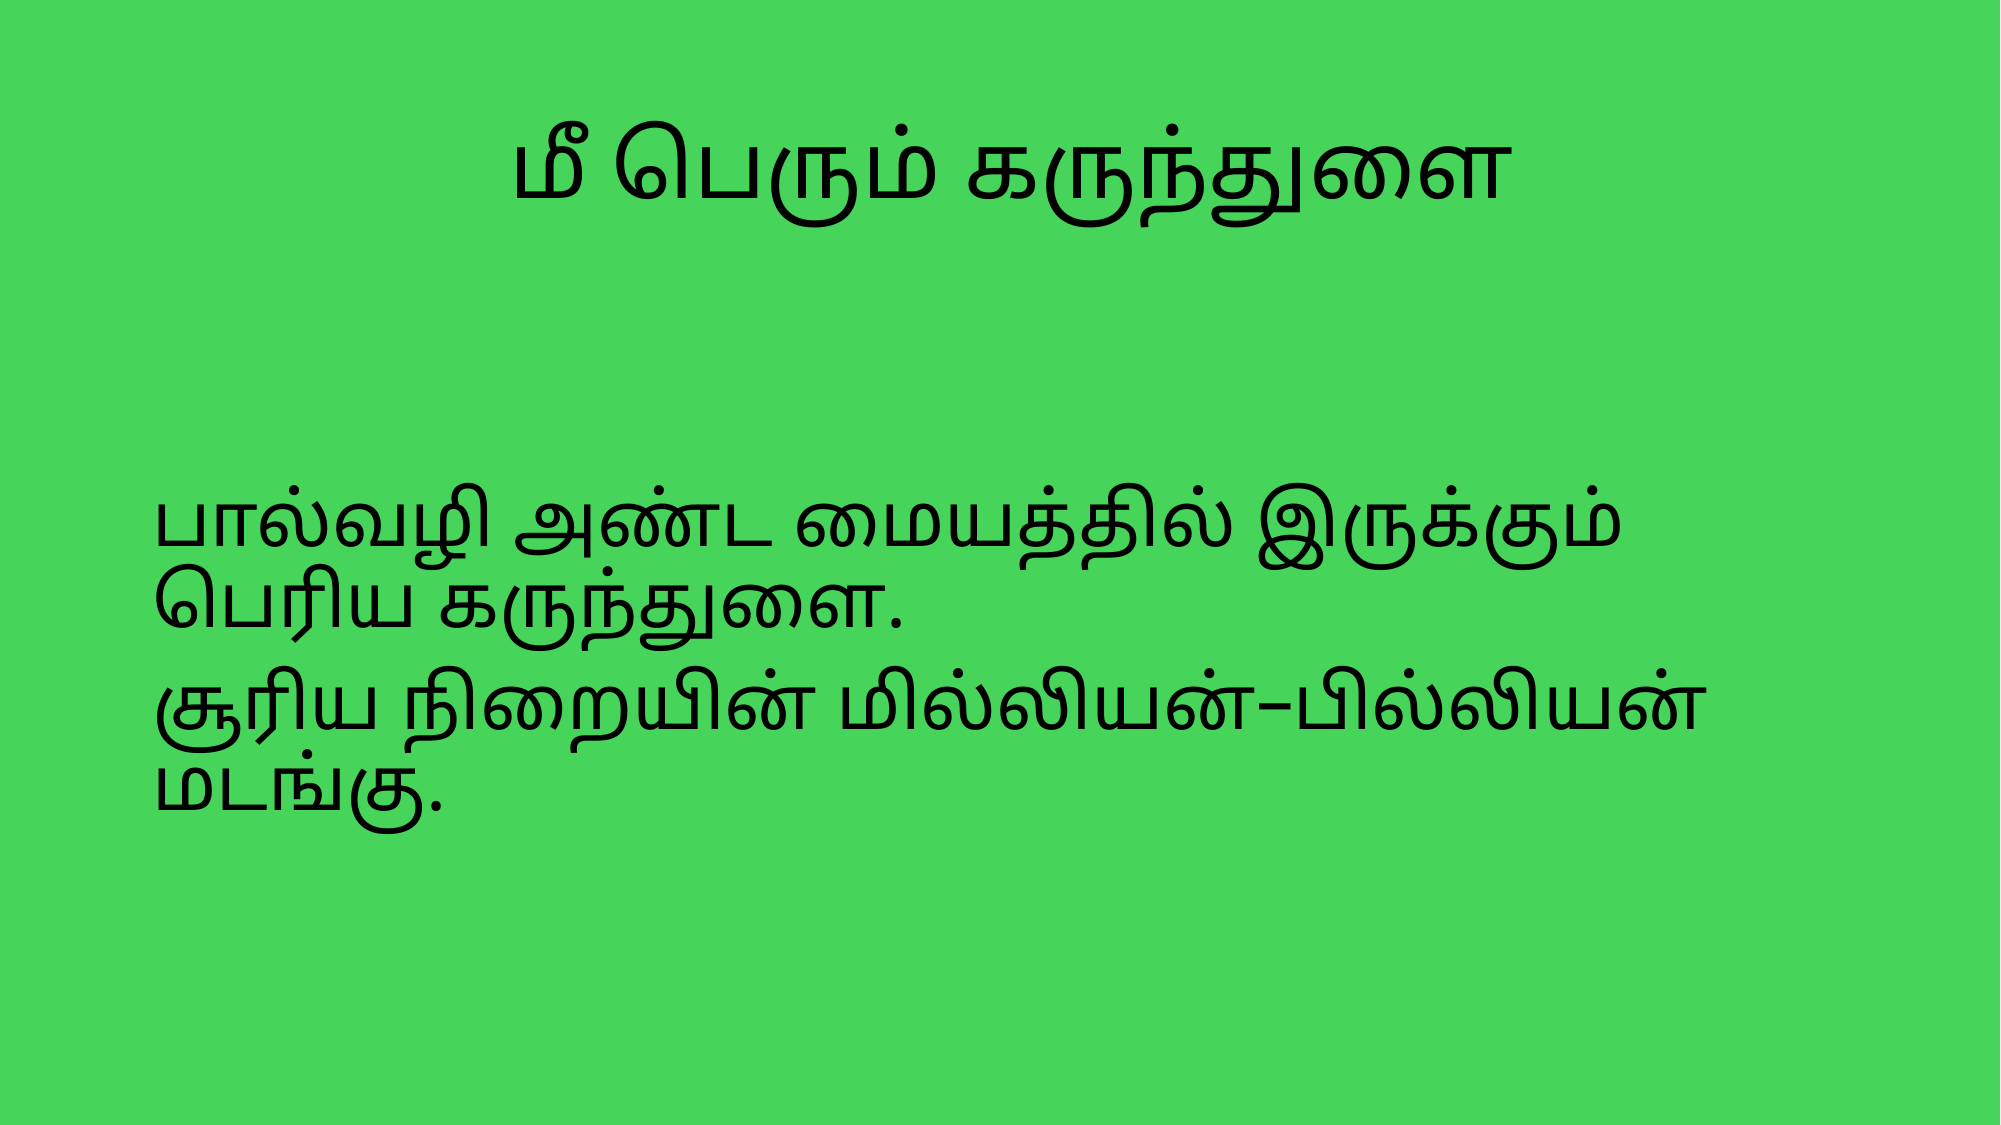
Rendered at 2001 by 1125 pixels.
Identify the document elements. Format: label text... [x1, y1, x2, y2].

title மீ பெரும் கருந்துளை [137, 59, 1863, 278]
list பால்வழி அண்ட மையத்தில் இருக்கும் பெரிய கருந்துளை. சூரிய நிறையின் மில்லியன்–பில்லியன் மடங்கு. [137, 299, 1863, 1014]
